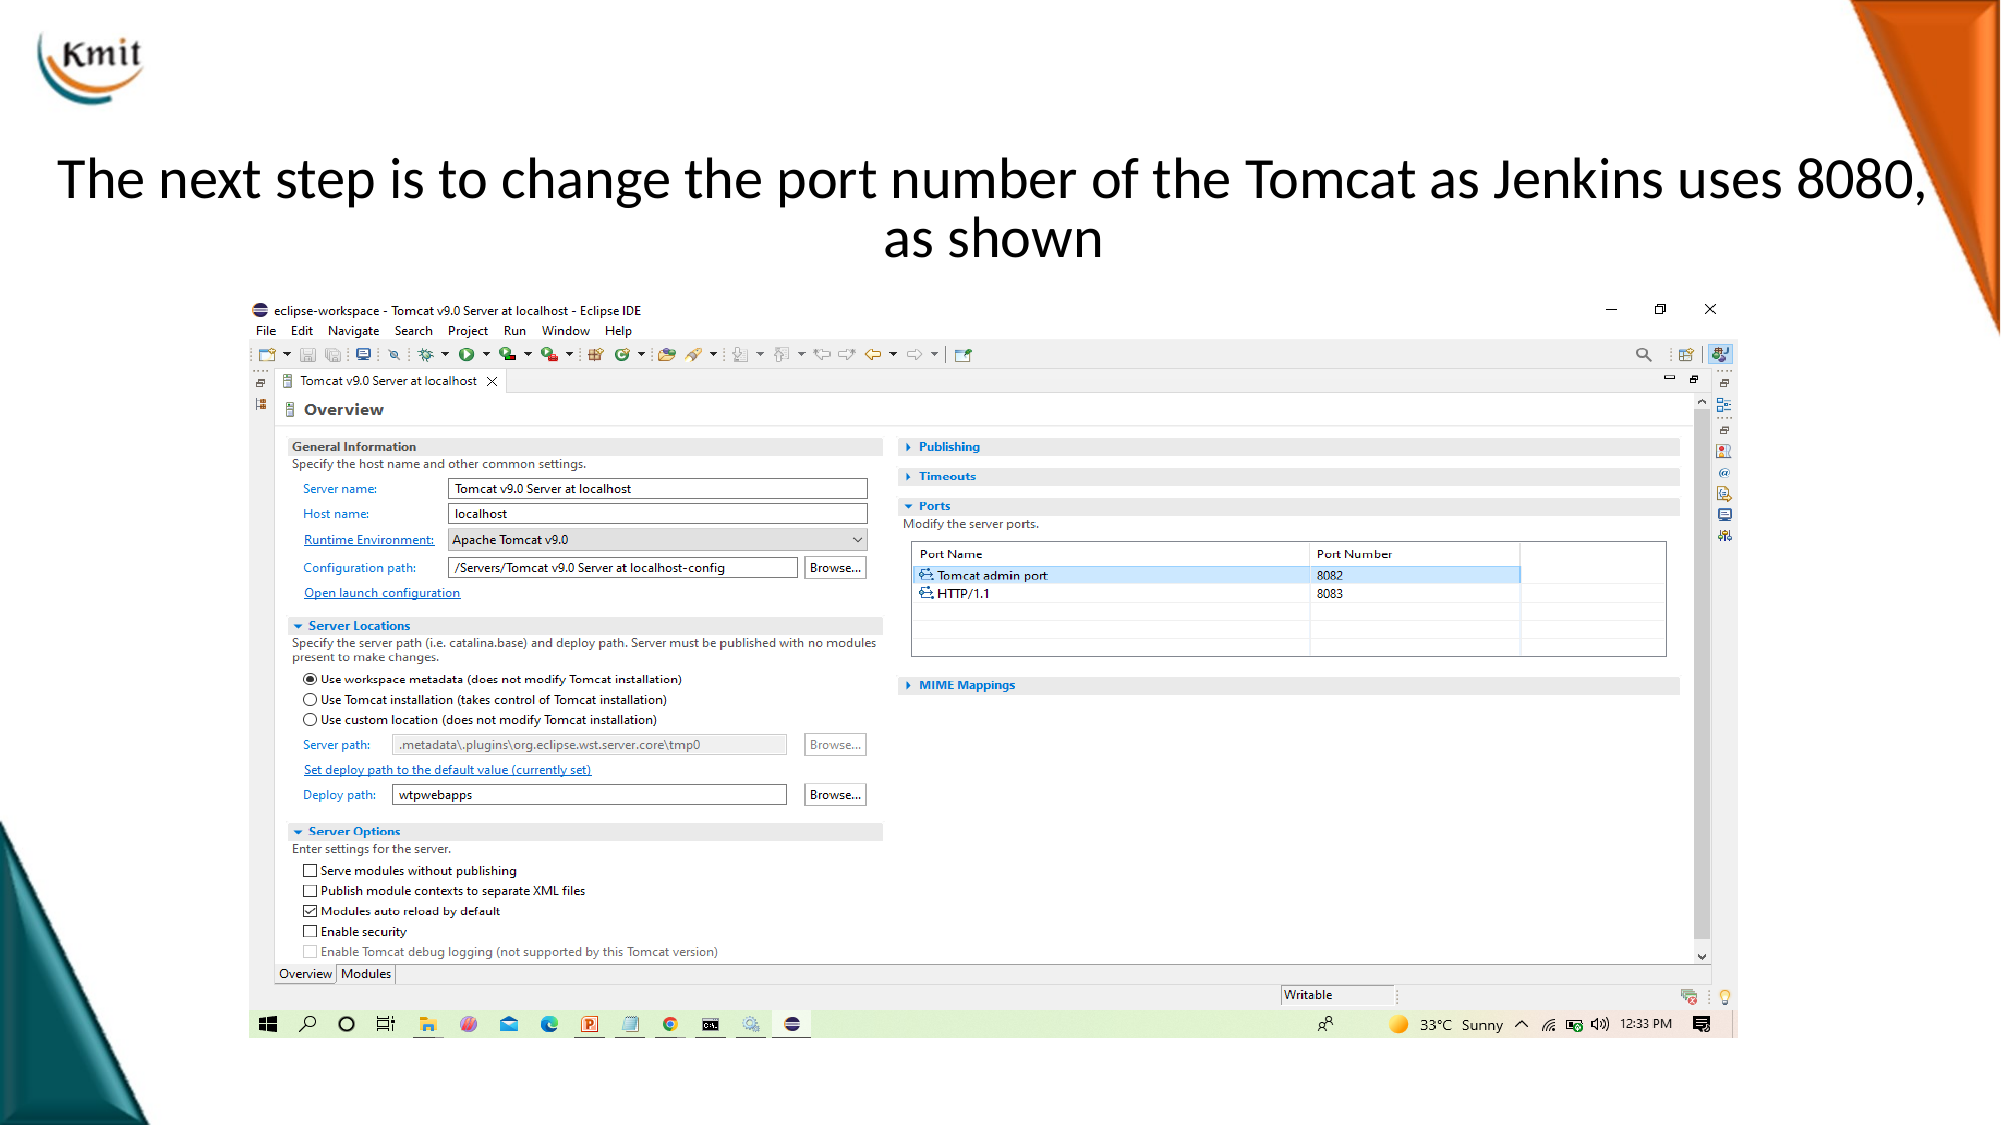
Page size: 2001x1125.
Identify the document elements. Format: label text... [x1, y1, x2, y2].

title The next step is to change the port number of the Tomcat as Jenkins uses 8080, as shown [32, 115, 1955, 278]
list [249, 299, 1738, 1038]
picture [0, 0, 2001, 1125]
